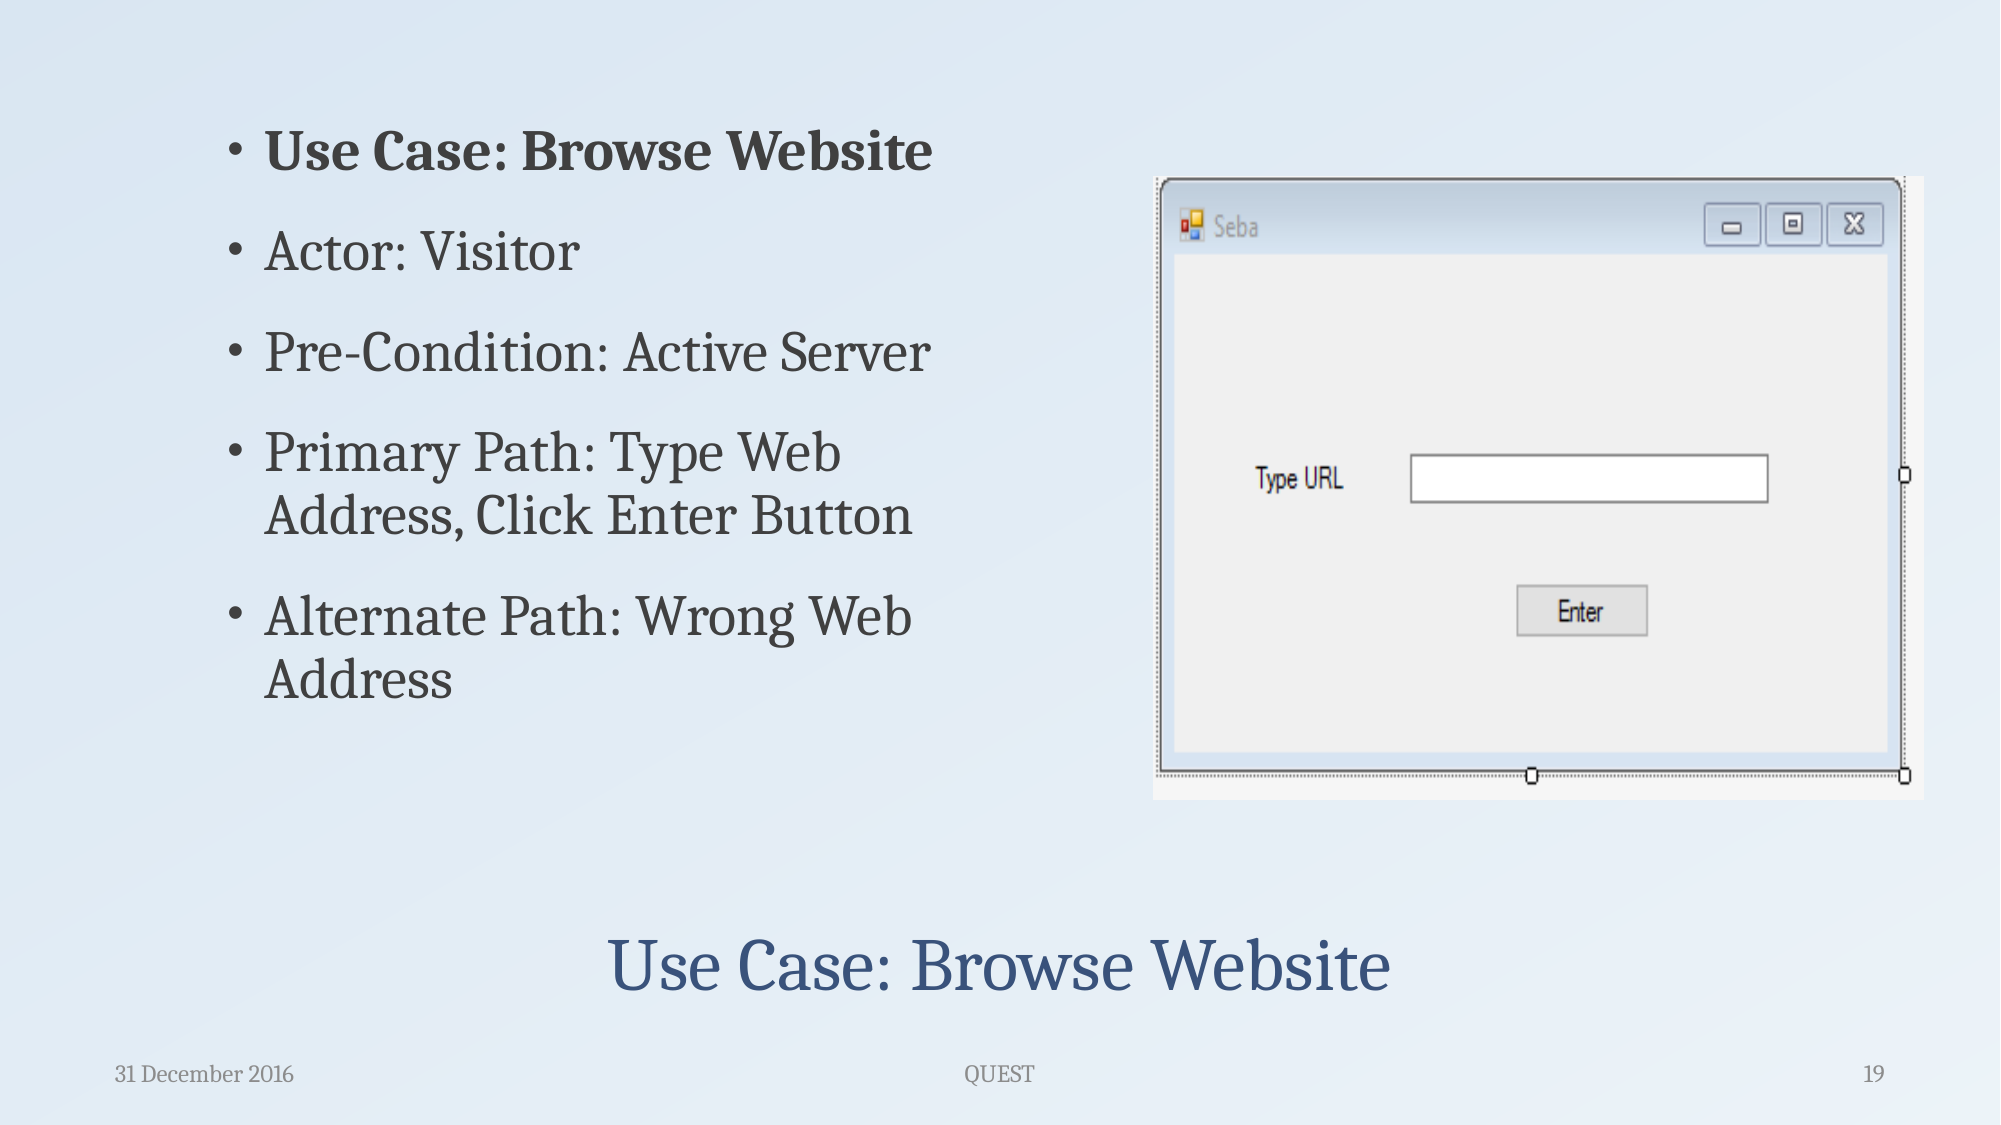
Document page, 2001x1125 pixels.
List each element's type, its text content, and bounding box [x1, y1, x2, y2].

footer QUEST [683, 1042, 1317, 1103]
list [1153, 176, 1924, 800]
list Use Case: Browse Website Actor: Visitor Pre-Condition: Active Server Primary Path: Type Web Address, Click Enter Button Alternate Path: Wrong Web Address [212, 112, 1038, 800]
title Use Case: Browse Website [99, 837, 1901, 1013]
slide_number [99, 1042, 567, 1103]
slide_number 19 [1433, 1042, 1900, 1103]
